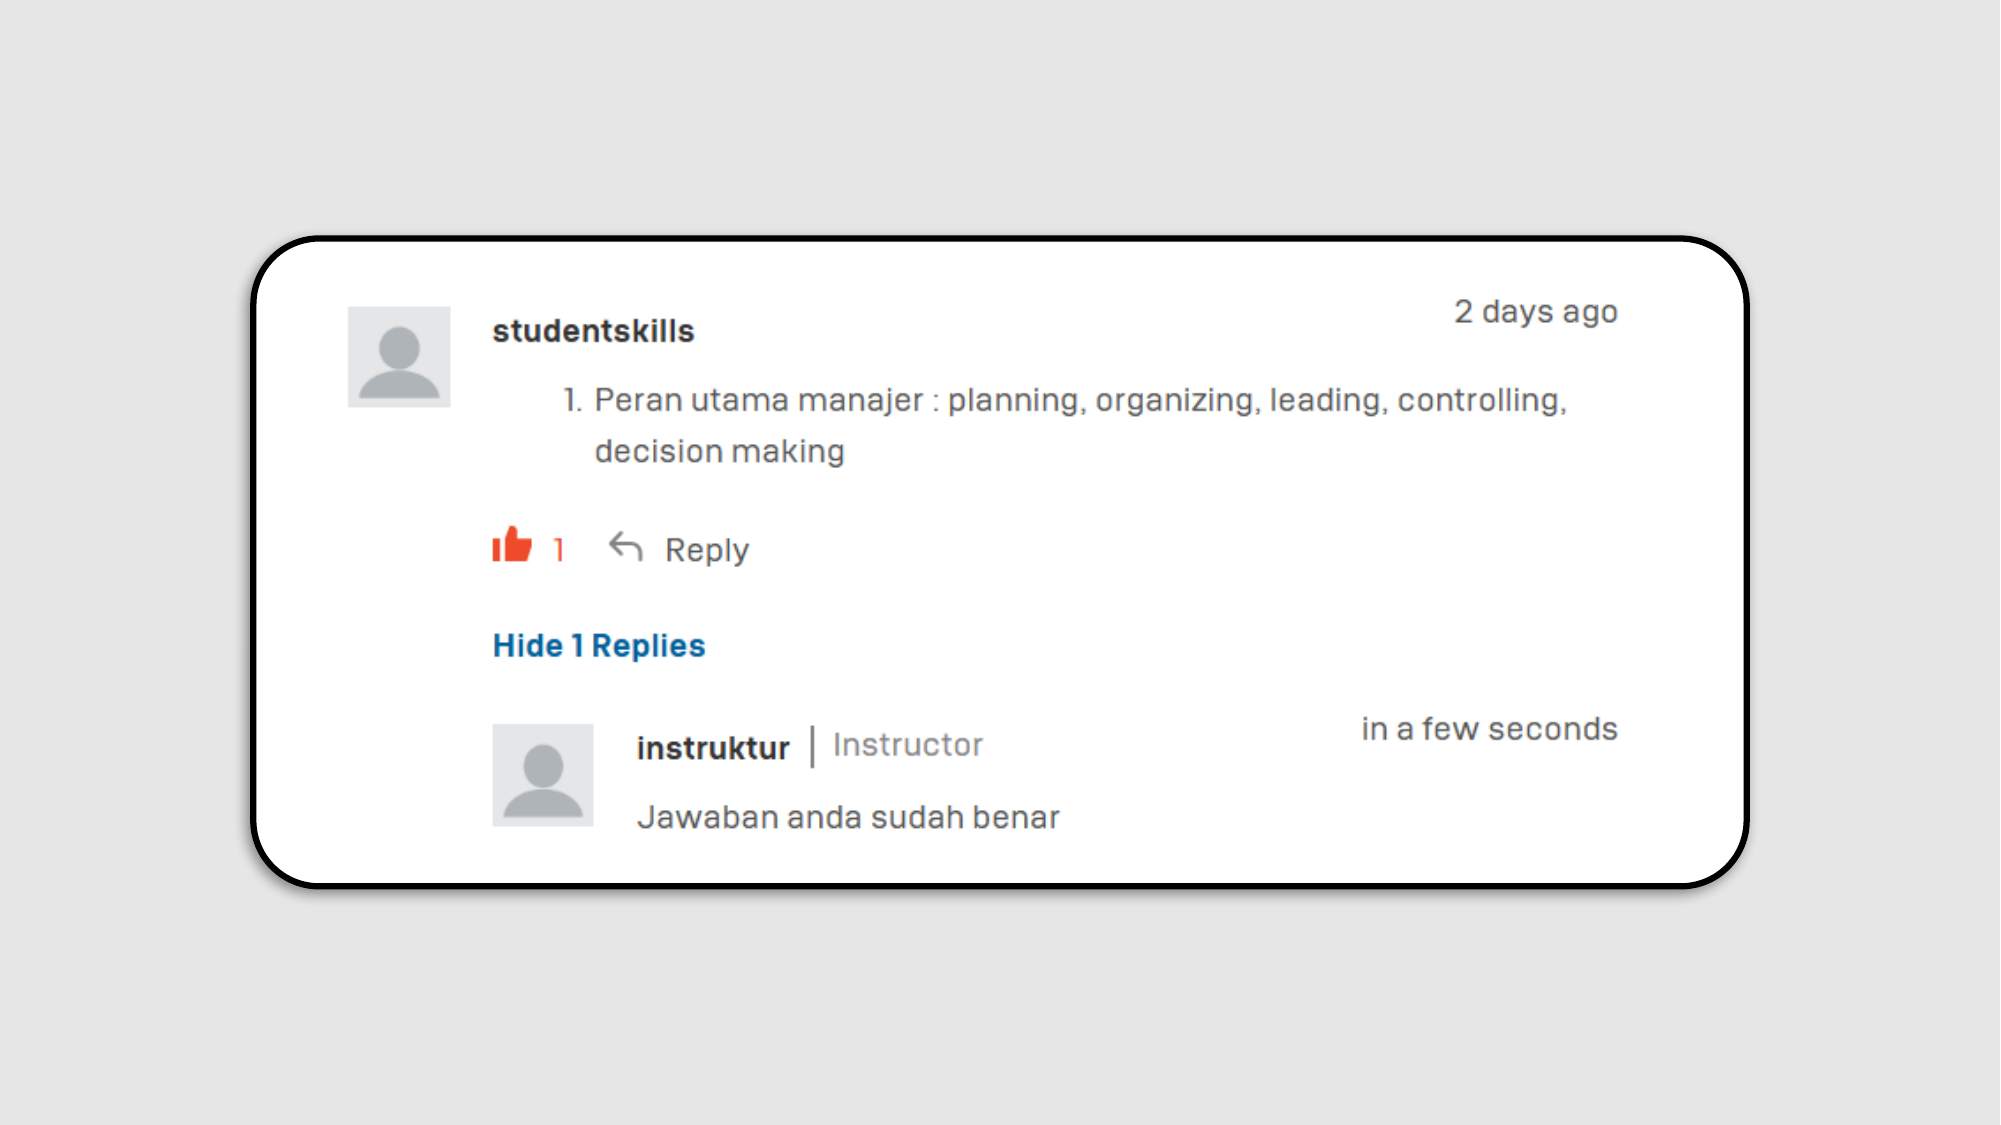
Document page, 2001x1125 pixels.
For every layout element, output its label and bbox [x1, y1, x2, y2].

picture [253, 238, 1747, 887]
